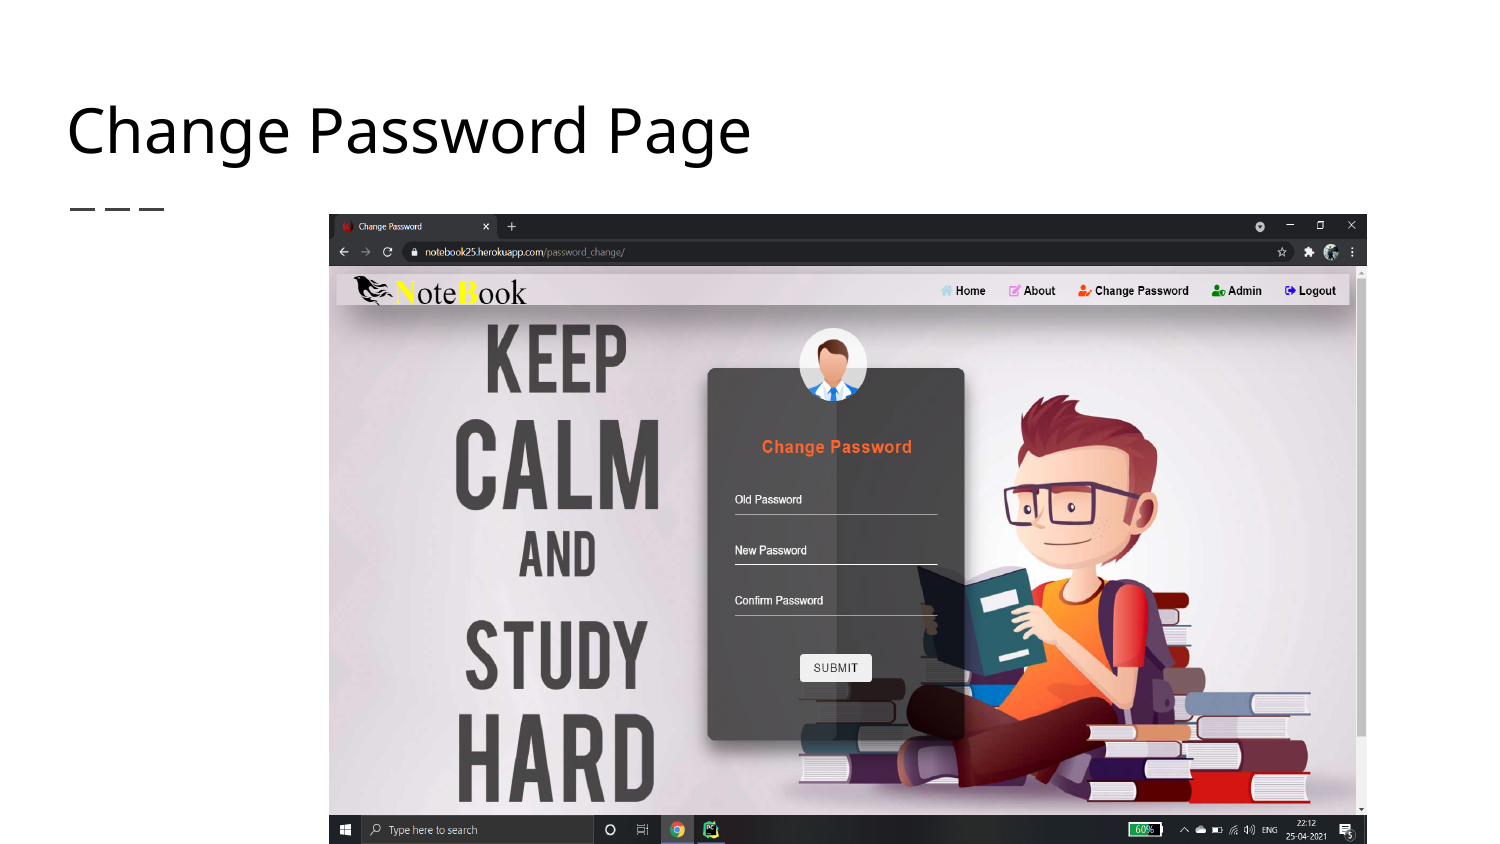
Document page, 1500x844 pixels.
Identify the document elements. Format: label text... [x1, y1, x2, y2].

picture [329, 214, 1368, 844]
title Change Password Page [51, 61, 1449, 182]
